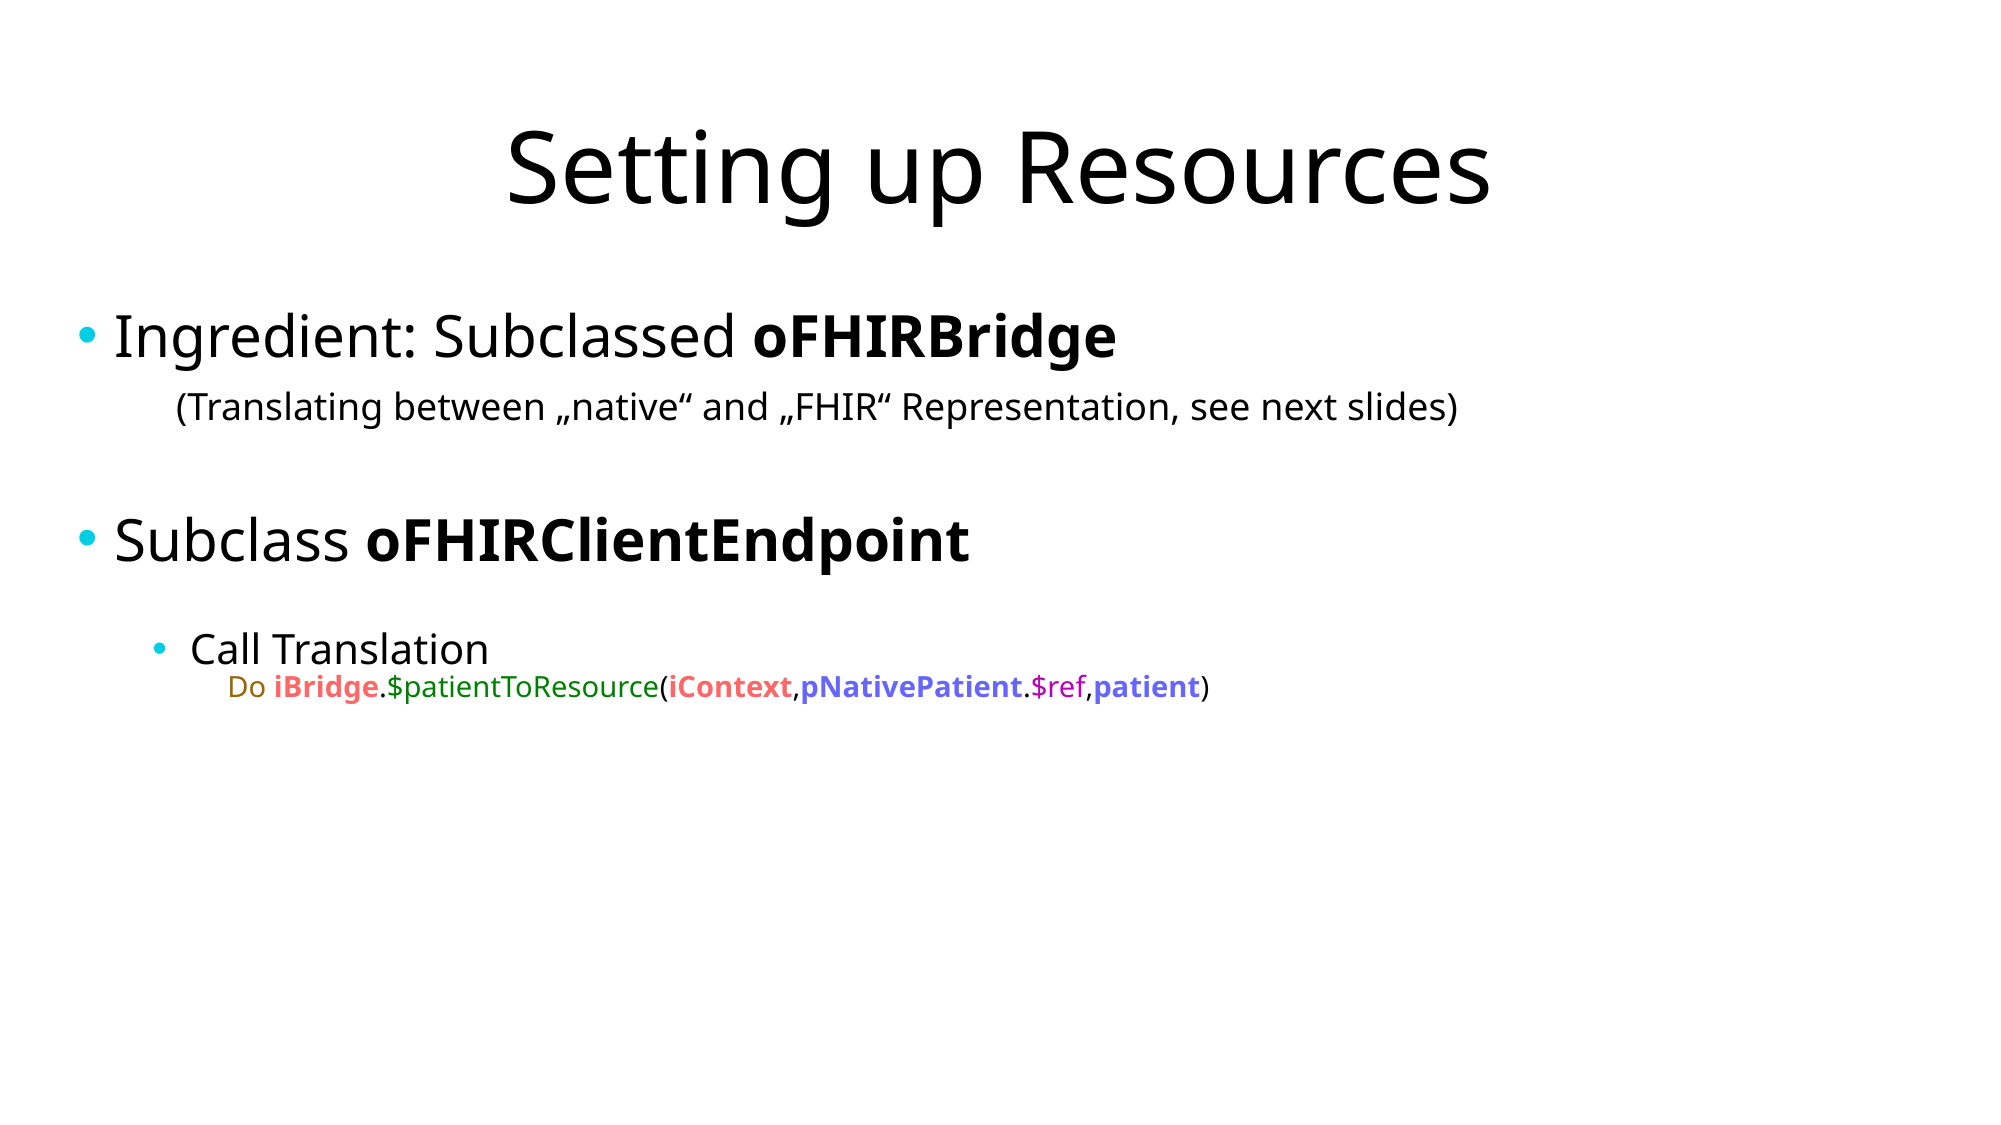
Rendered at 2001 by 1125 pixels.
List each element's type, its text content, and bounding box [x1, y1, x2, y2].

list Ingredient: Subclassed oFHIRBridge (Translating between „native“ and „FHIR“ Representation, see next slides) Subclass oFHIRClientEndpoint Call Translation Do iBridge.$patientToResource(iContext,pNativePatient.$ref,patient) [62, 299, 1938, 1014]
title Setting up Resources [62, 62, 1938, 280]
